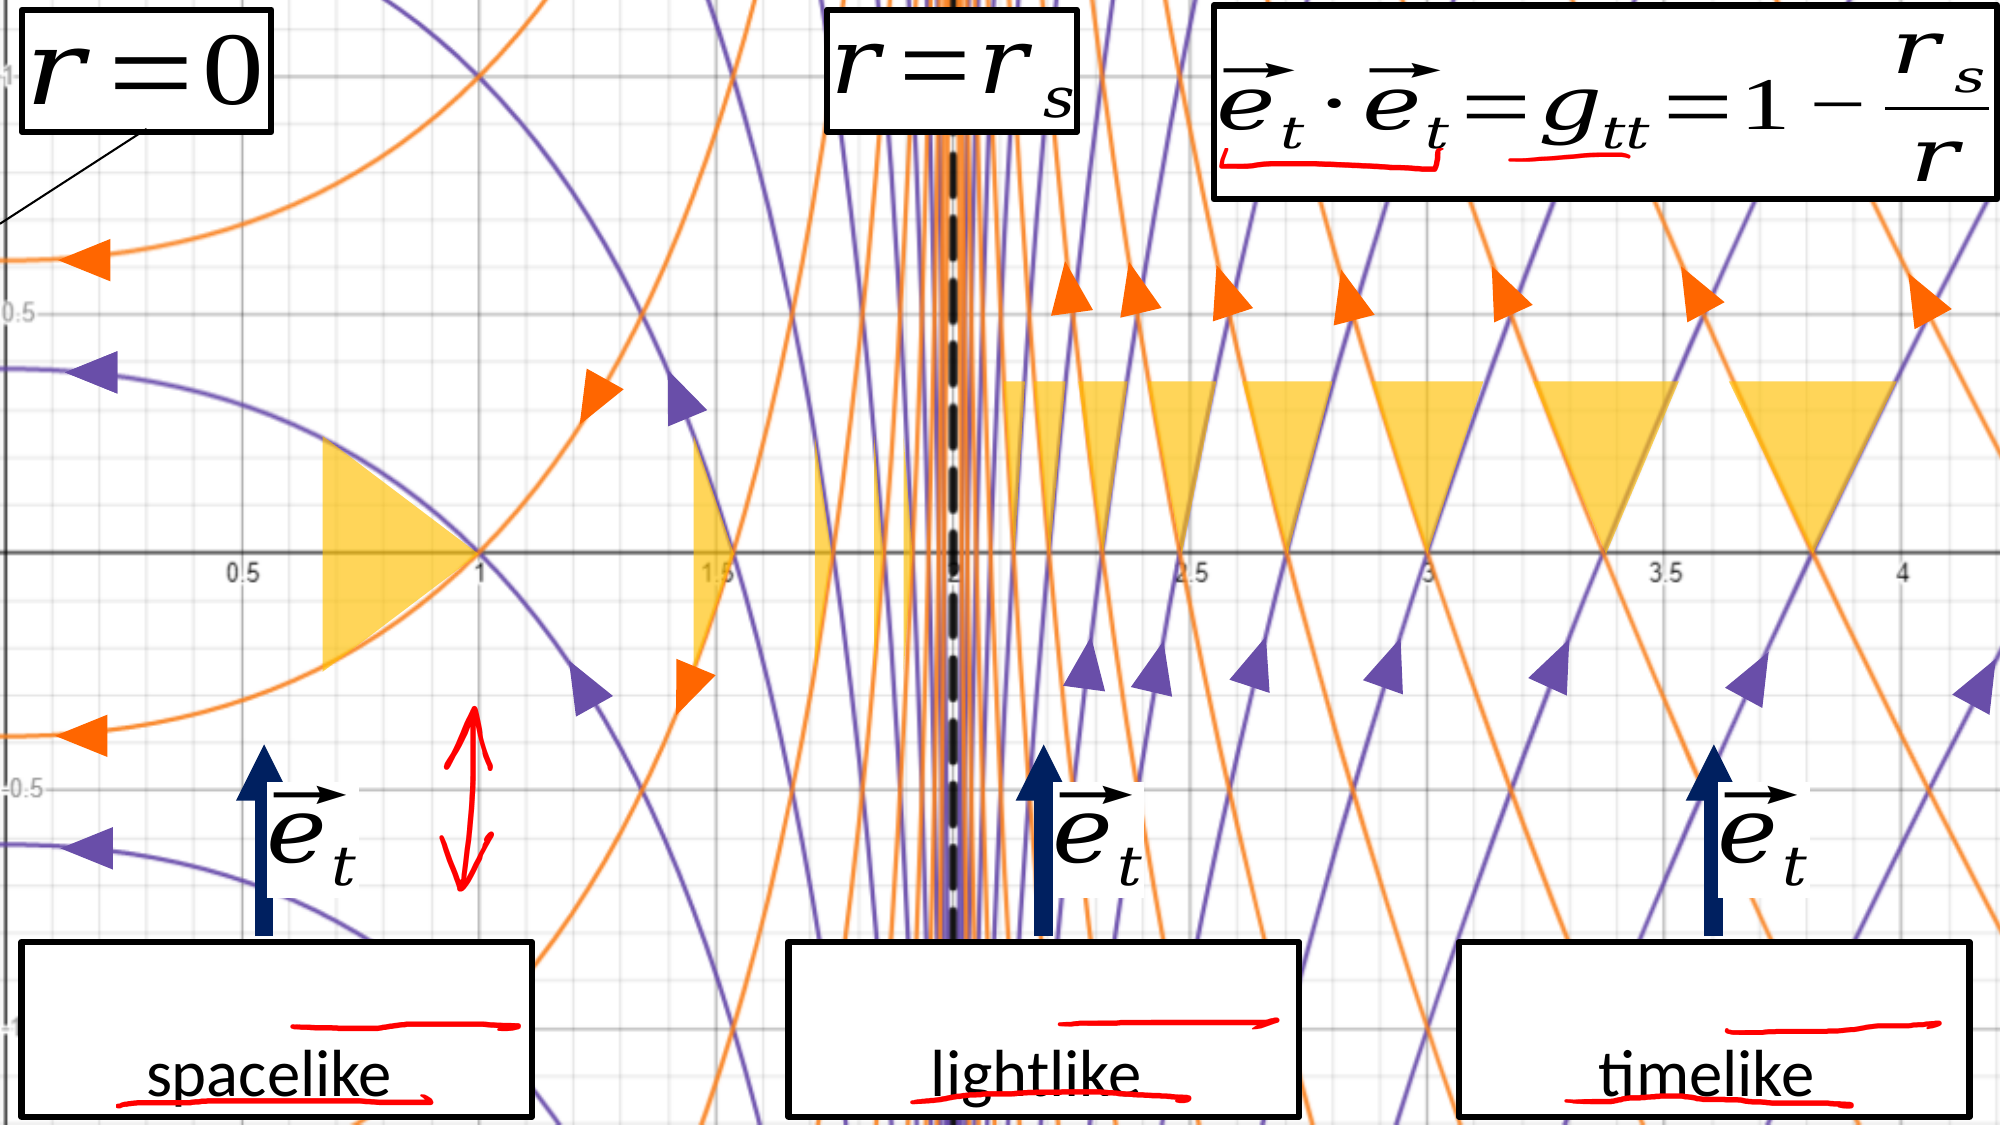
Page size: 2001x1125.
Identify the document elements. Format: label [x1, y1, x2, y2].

text_box [1458, 744, 1970, 1119]
picture [0, 0, 2000, 1125]
text_box [55, 238, 118, 870]
text_box [1066, 635, 2000, 708]
text_box [1047, 260, 1942, 323]
text_box [560, 367, 708, 718]
text_box [788, 744, 1299, 1119]
text_box [21, 744, 533, 1119]
text_box [0, 128, 147, 224]
